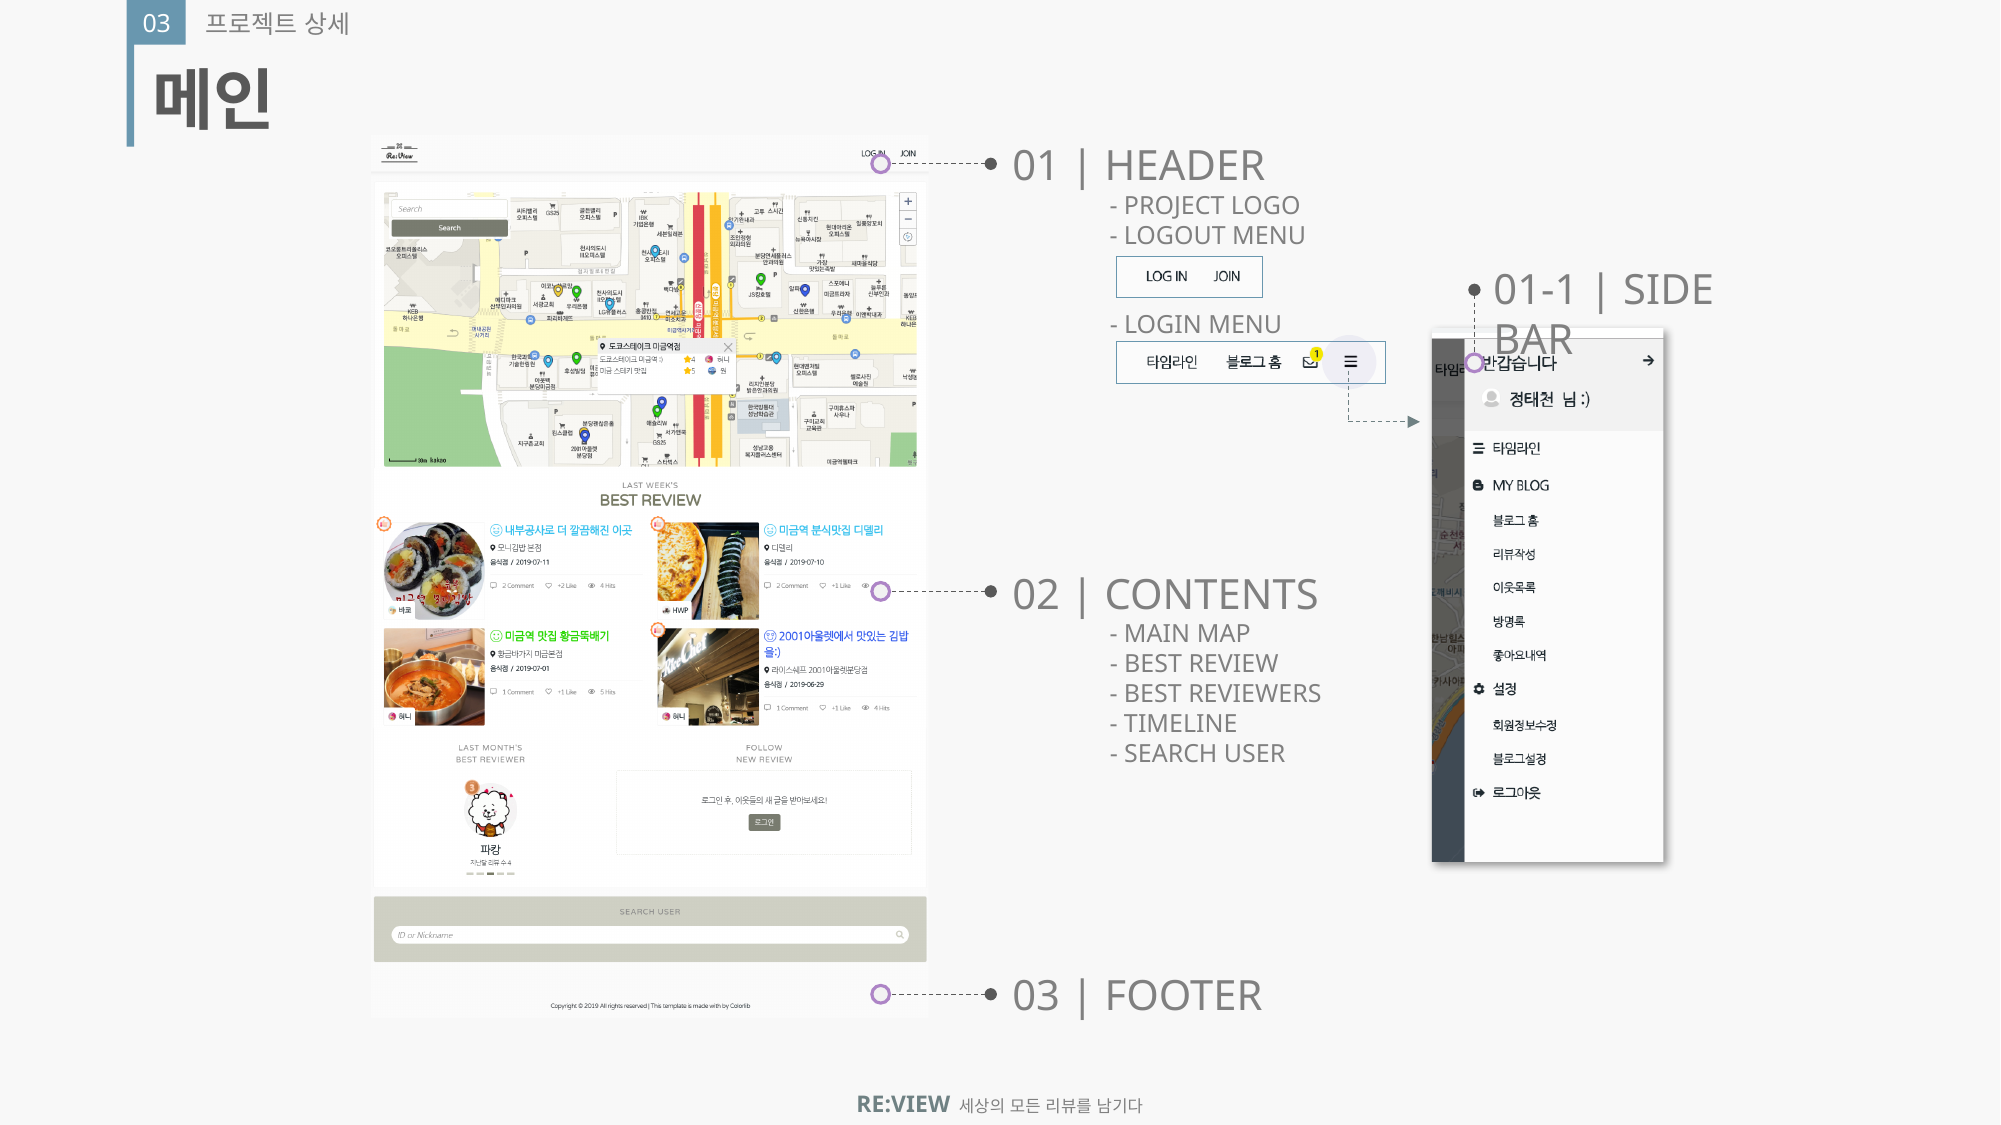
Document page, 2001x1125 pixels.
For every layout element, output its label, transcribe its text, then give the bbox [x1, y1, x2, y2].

text_box 03 [135, 0, 186, 45]
text_box 메인 [137, 50, 291, 146]
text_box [1465, 255, 1780, 372]
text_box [871, 560, 1341, 778]
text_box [371, 135, 929, 1018]
text_box [126, 0, 135, 148]
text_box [871, 131, 1421, 422]
text_box 프로젝트 상세 [190, 1, 366, 47]
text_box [871, 961, 1341, 1027]
picture [1431, 328, 1664, 862]
